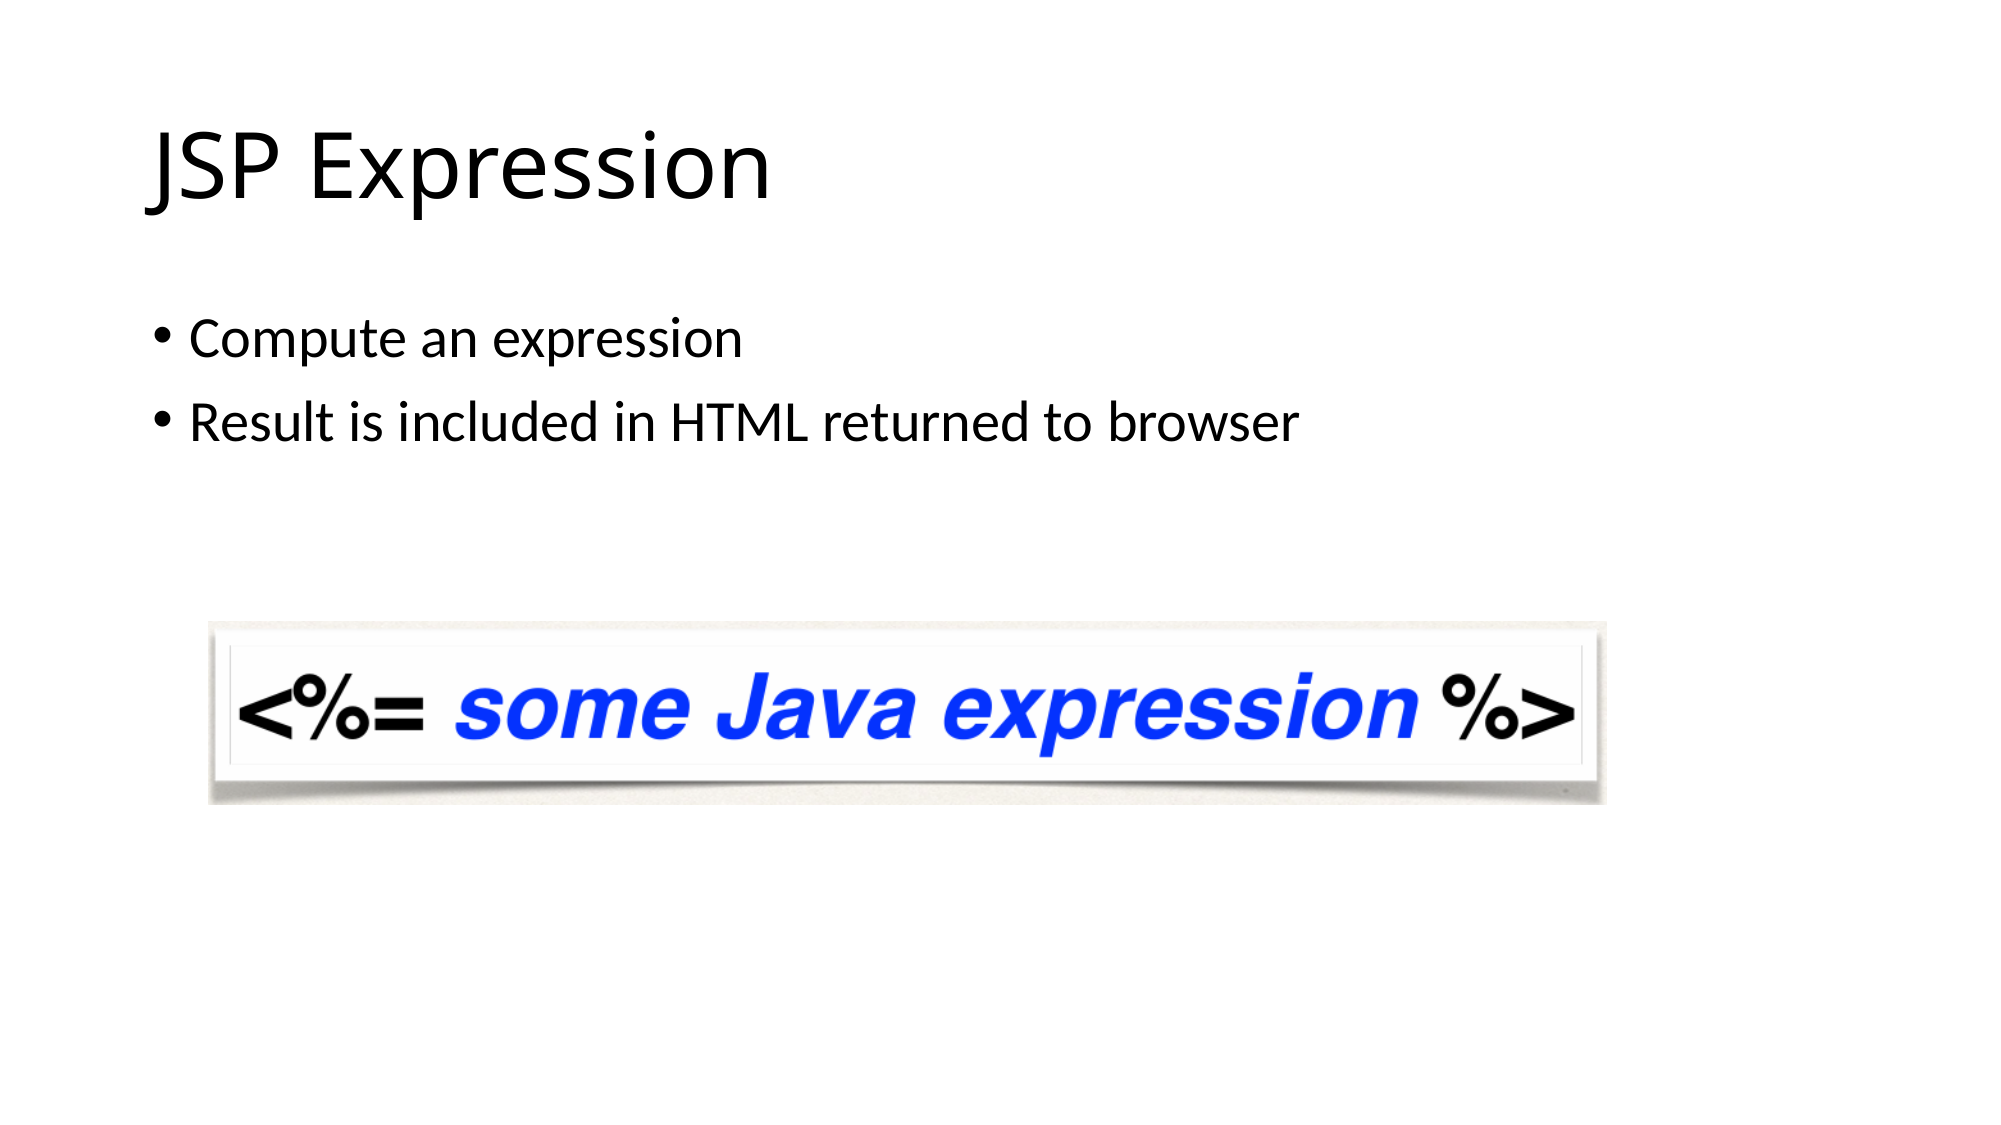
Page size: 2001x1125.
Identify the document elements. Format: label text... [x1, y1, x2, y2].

picture [207, 621, 1607, 805]
list Compute an expression Result is included in HTML returned to browser [137, 299, 1863, 1014]
title JSP Expression [137, 59, 1863, 278]
